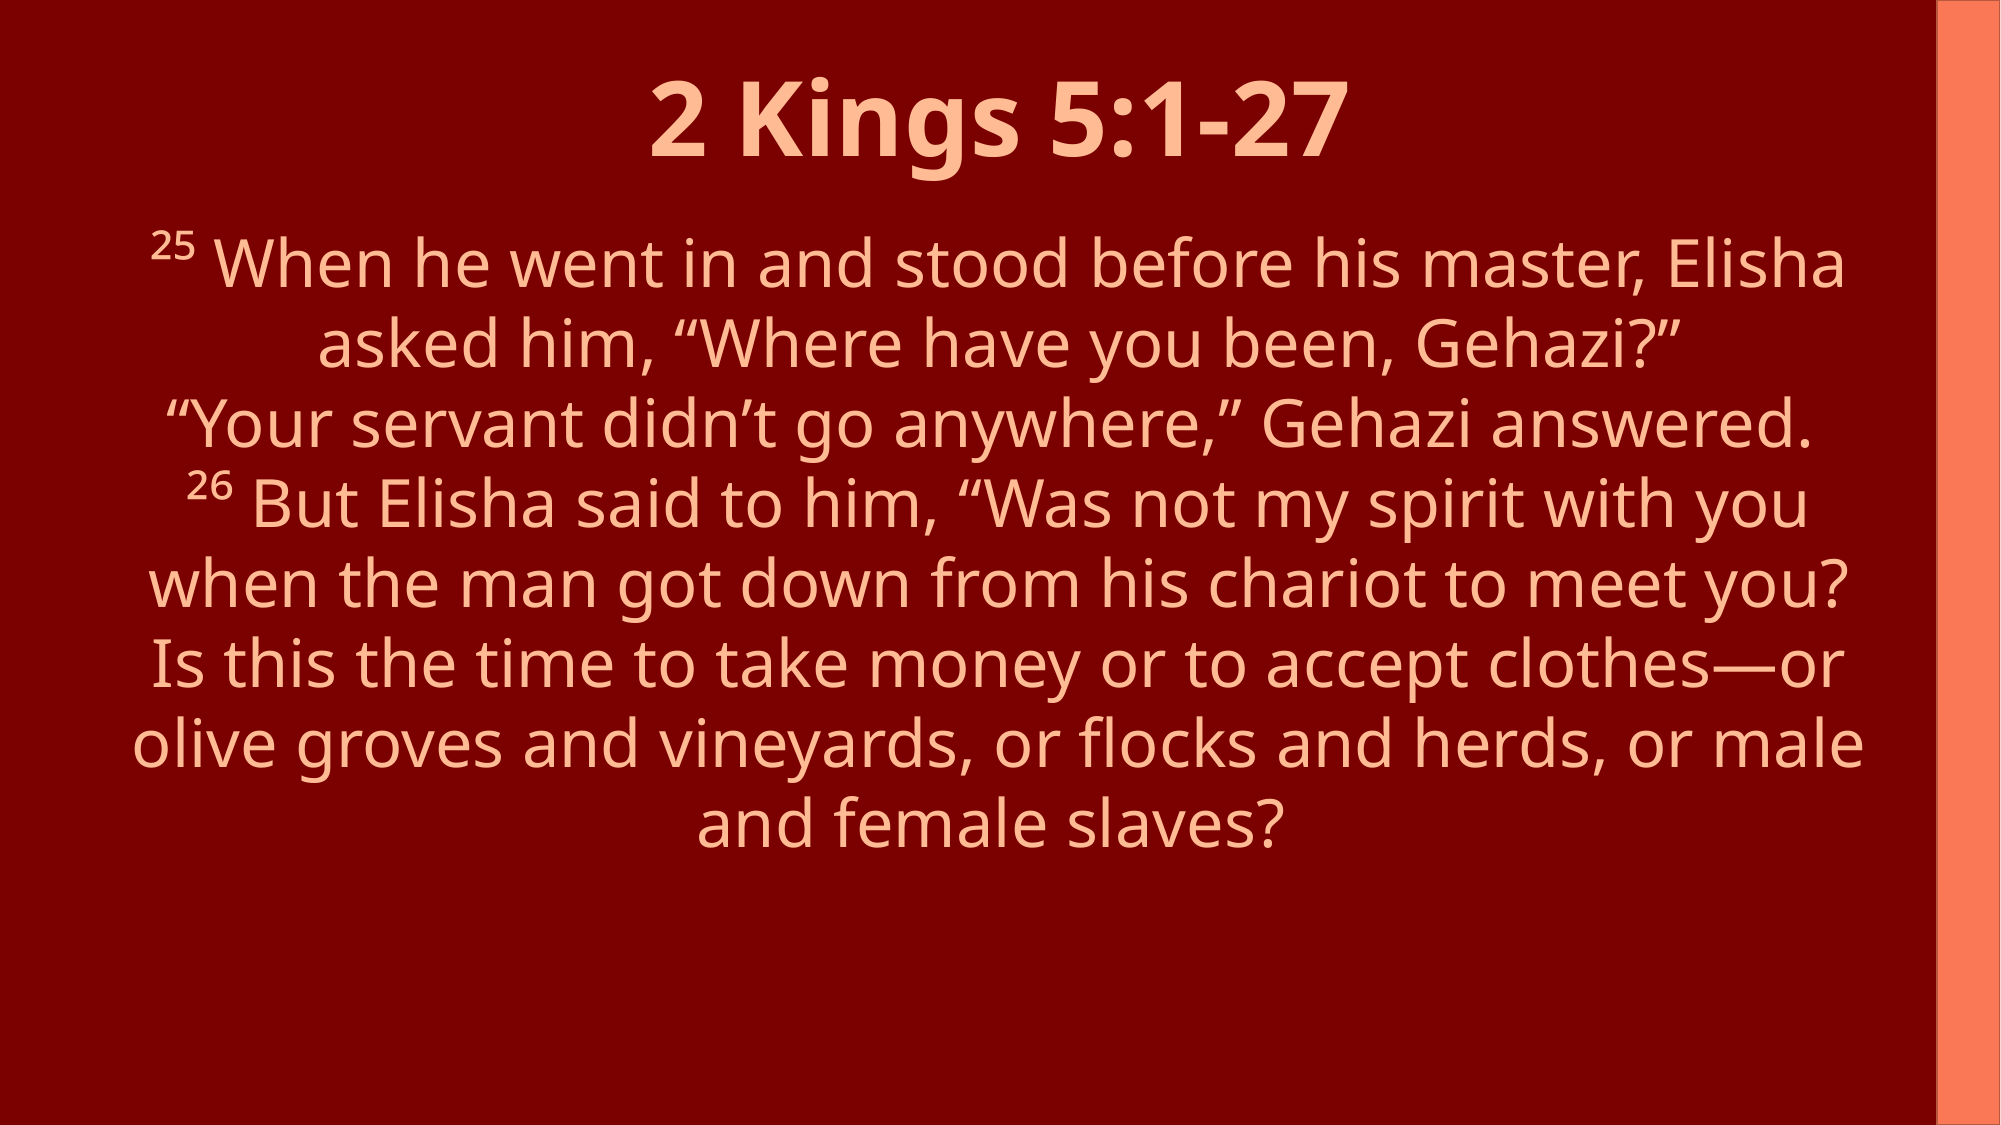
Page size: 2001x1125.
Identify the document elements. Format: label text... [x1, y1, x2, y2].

text_box ²⁵ When he went in and stood before his master, Elisha asked him, “Where have you been, Gehazi?” “Your servant didn’t go anywhere,” Gehazi answered. ²⁶ But Elisha said to him, “Was not my spirit with you when the man got down from his chariot to meet you? Is this the time to take money or to accept clothes—or olive groves and vineyards, or flocks and herds, or male and female slaves? [99, 213, 1900, 869]
text_box 2 Kings 5:1-27 [99, 44, 1900, 185]
